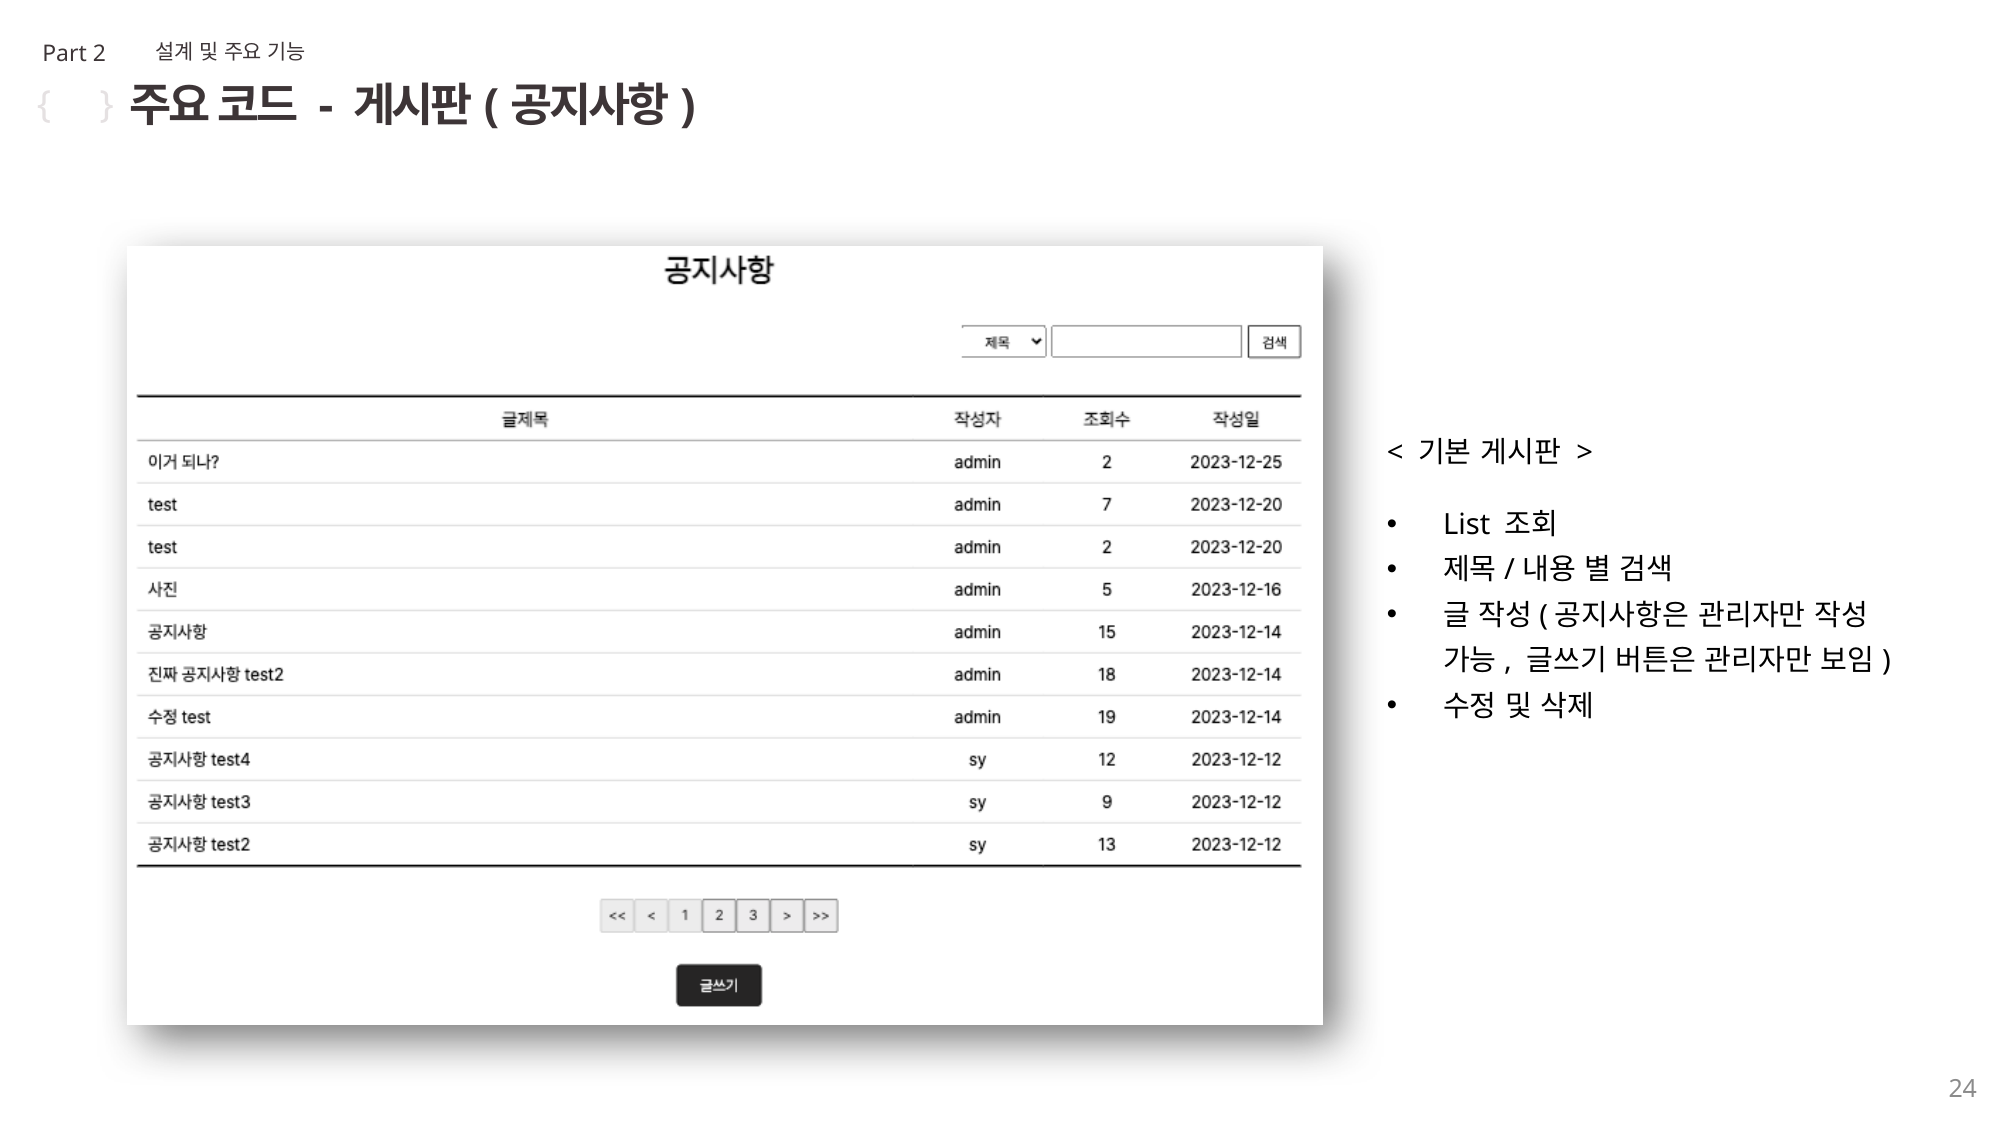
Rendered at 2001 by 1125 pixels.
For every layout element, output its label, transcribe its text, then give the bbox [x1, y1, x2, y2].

text_box List 조회 제목/내용 별 검색 글 작성(공지사항은 관리자만 작성 가능, 글쓰기 버튼은 관리자만 보임) 수정 및 삭제 [1371, 487, 1914, 810]
text_box Part 2 [27, 31, 122, 72]
text_box { } [22, 72, 129, 133]
picture [127, 246, 1323, 1025]
text_box < 기본 게시판 > [1371, 415, 1914, 476]
text_box 설계 및 주요 기능 [140, 31, 327, 67]
slide_number 24 [1542, 1059, 1993, 1120]
text_box 주요 코드 - 게시판(공지사항) [114, 67, 746, 138]
